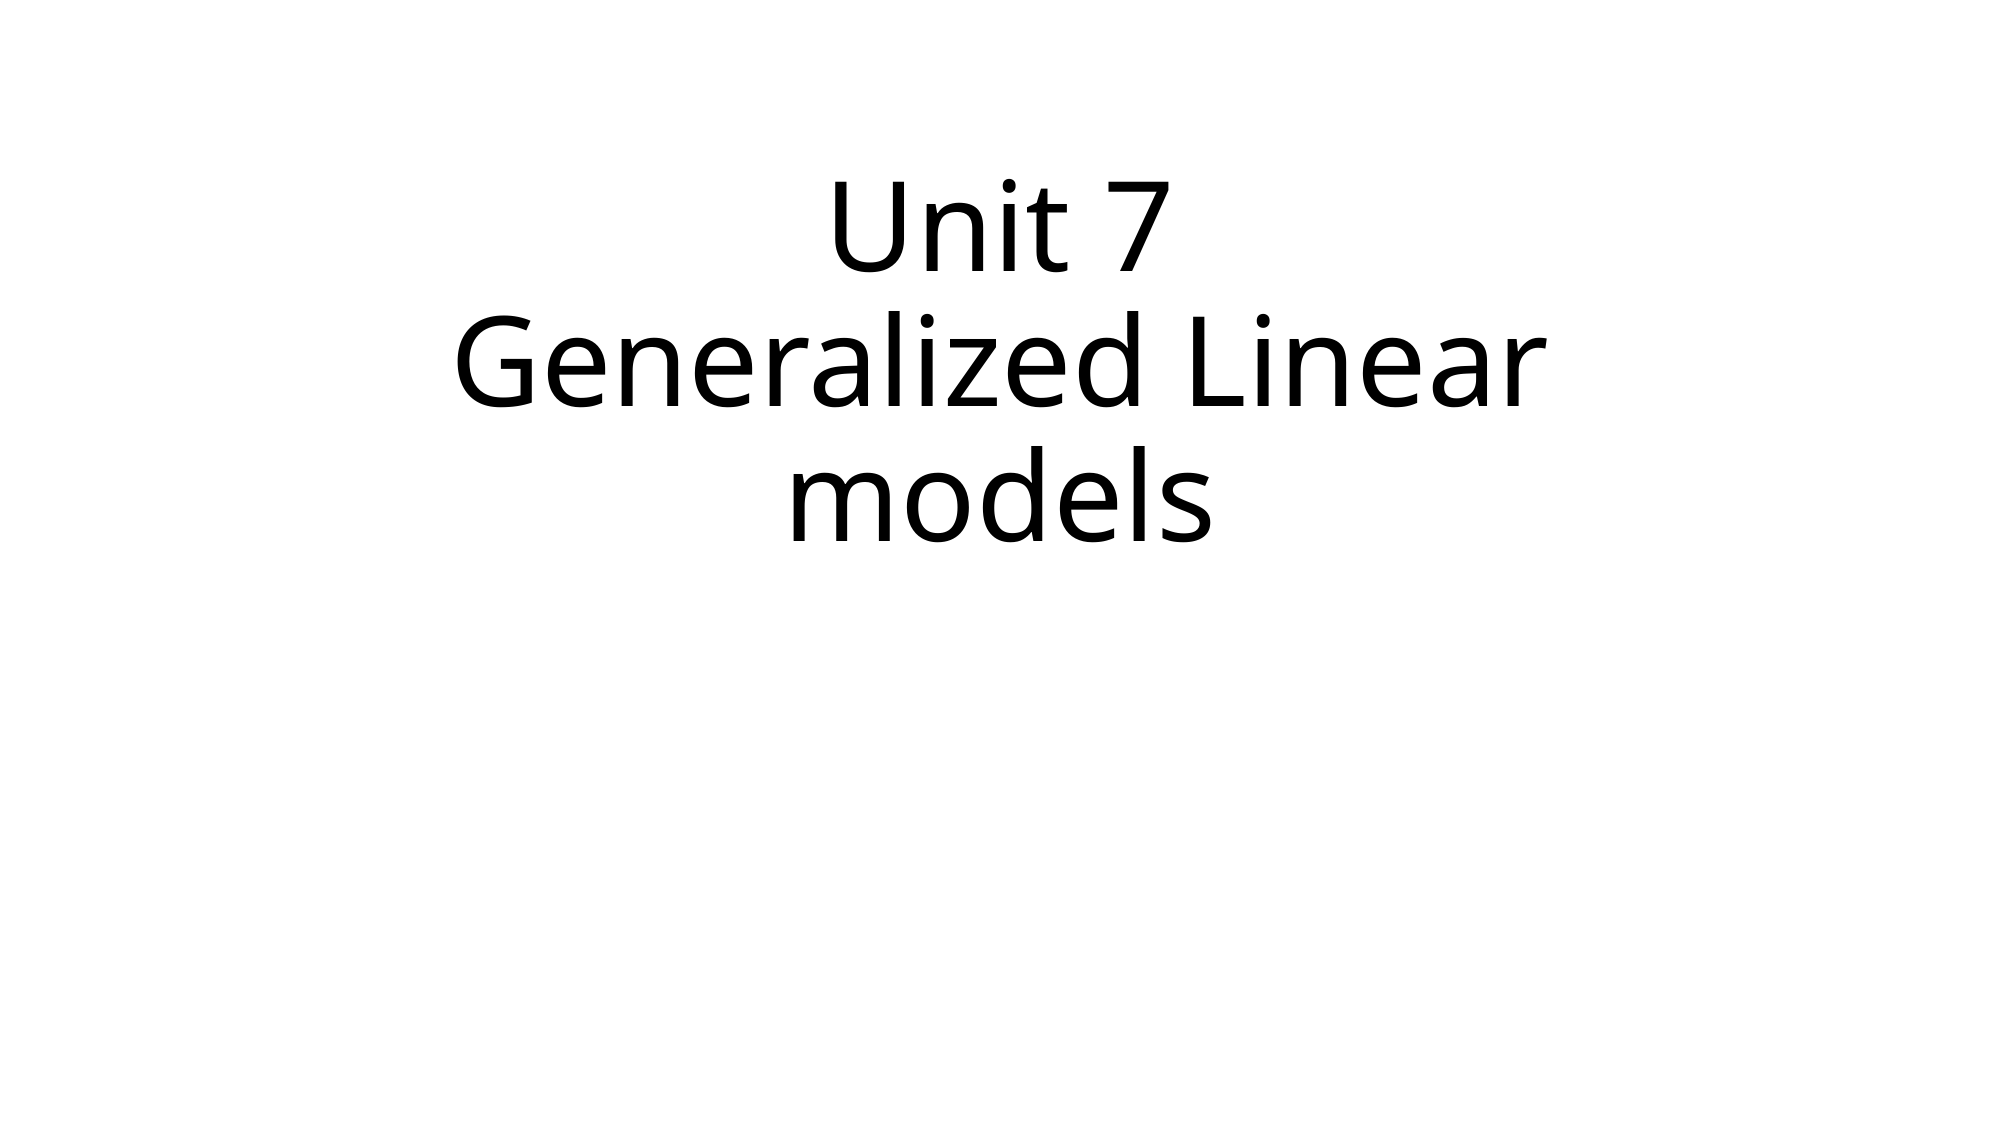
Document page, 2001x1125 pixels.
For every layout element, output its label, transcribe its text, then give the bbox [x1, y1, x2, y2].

title Unit 7 Generalized Linear models [249, 184, 1750, 576]
